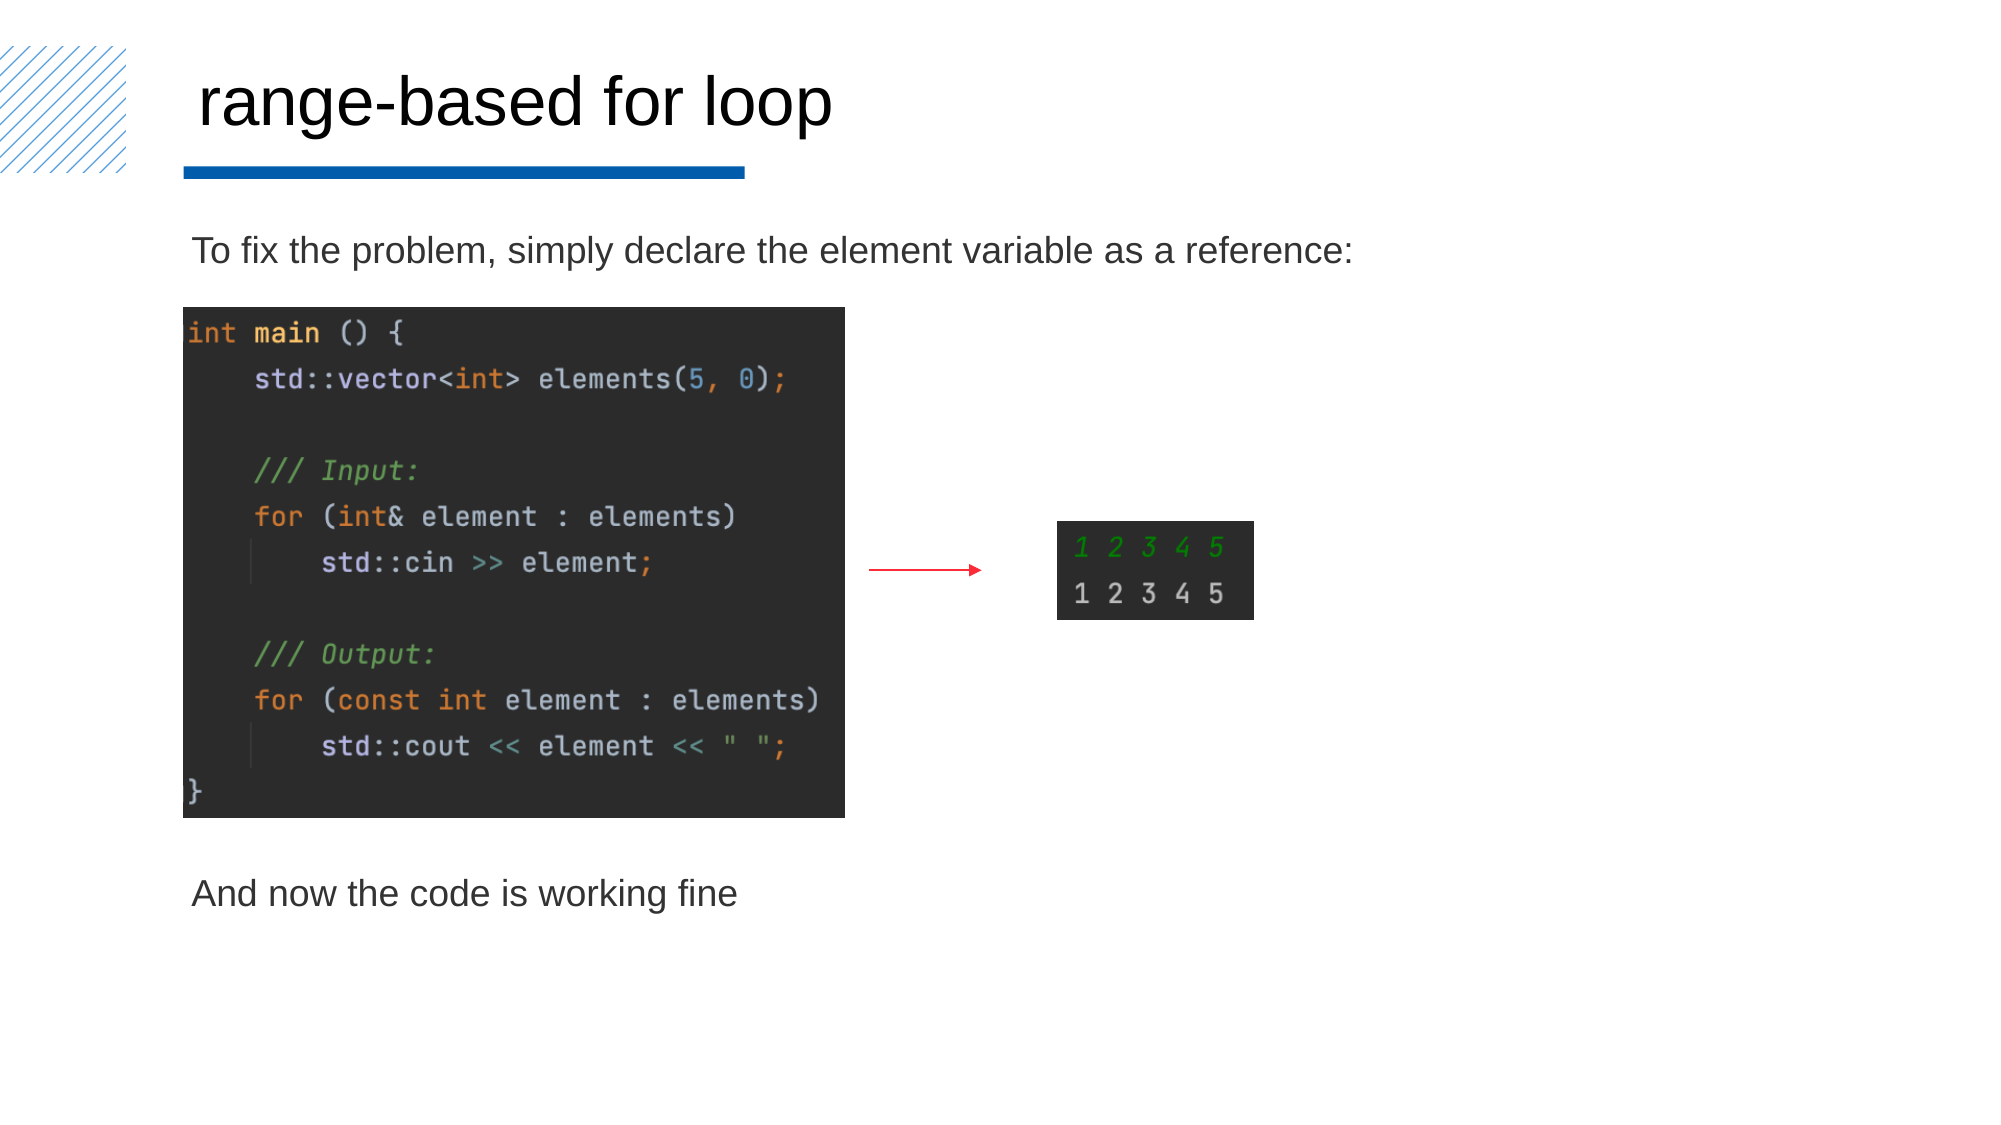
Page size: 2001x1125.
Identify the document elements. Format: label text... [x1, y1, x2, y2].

picture [183, 306, 845, 818]
text_box And now the code is working fine [183, 861, 1936, 922]
picture [0, 46, 126, 173]
text_box To fix the problem, simply declare the element variable as a reference: [183, 218, 1846, 279]
list range-based for loop [183, 58, 1780, 149]
picture [1057, 521, 1254, 620]
